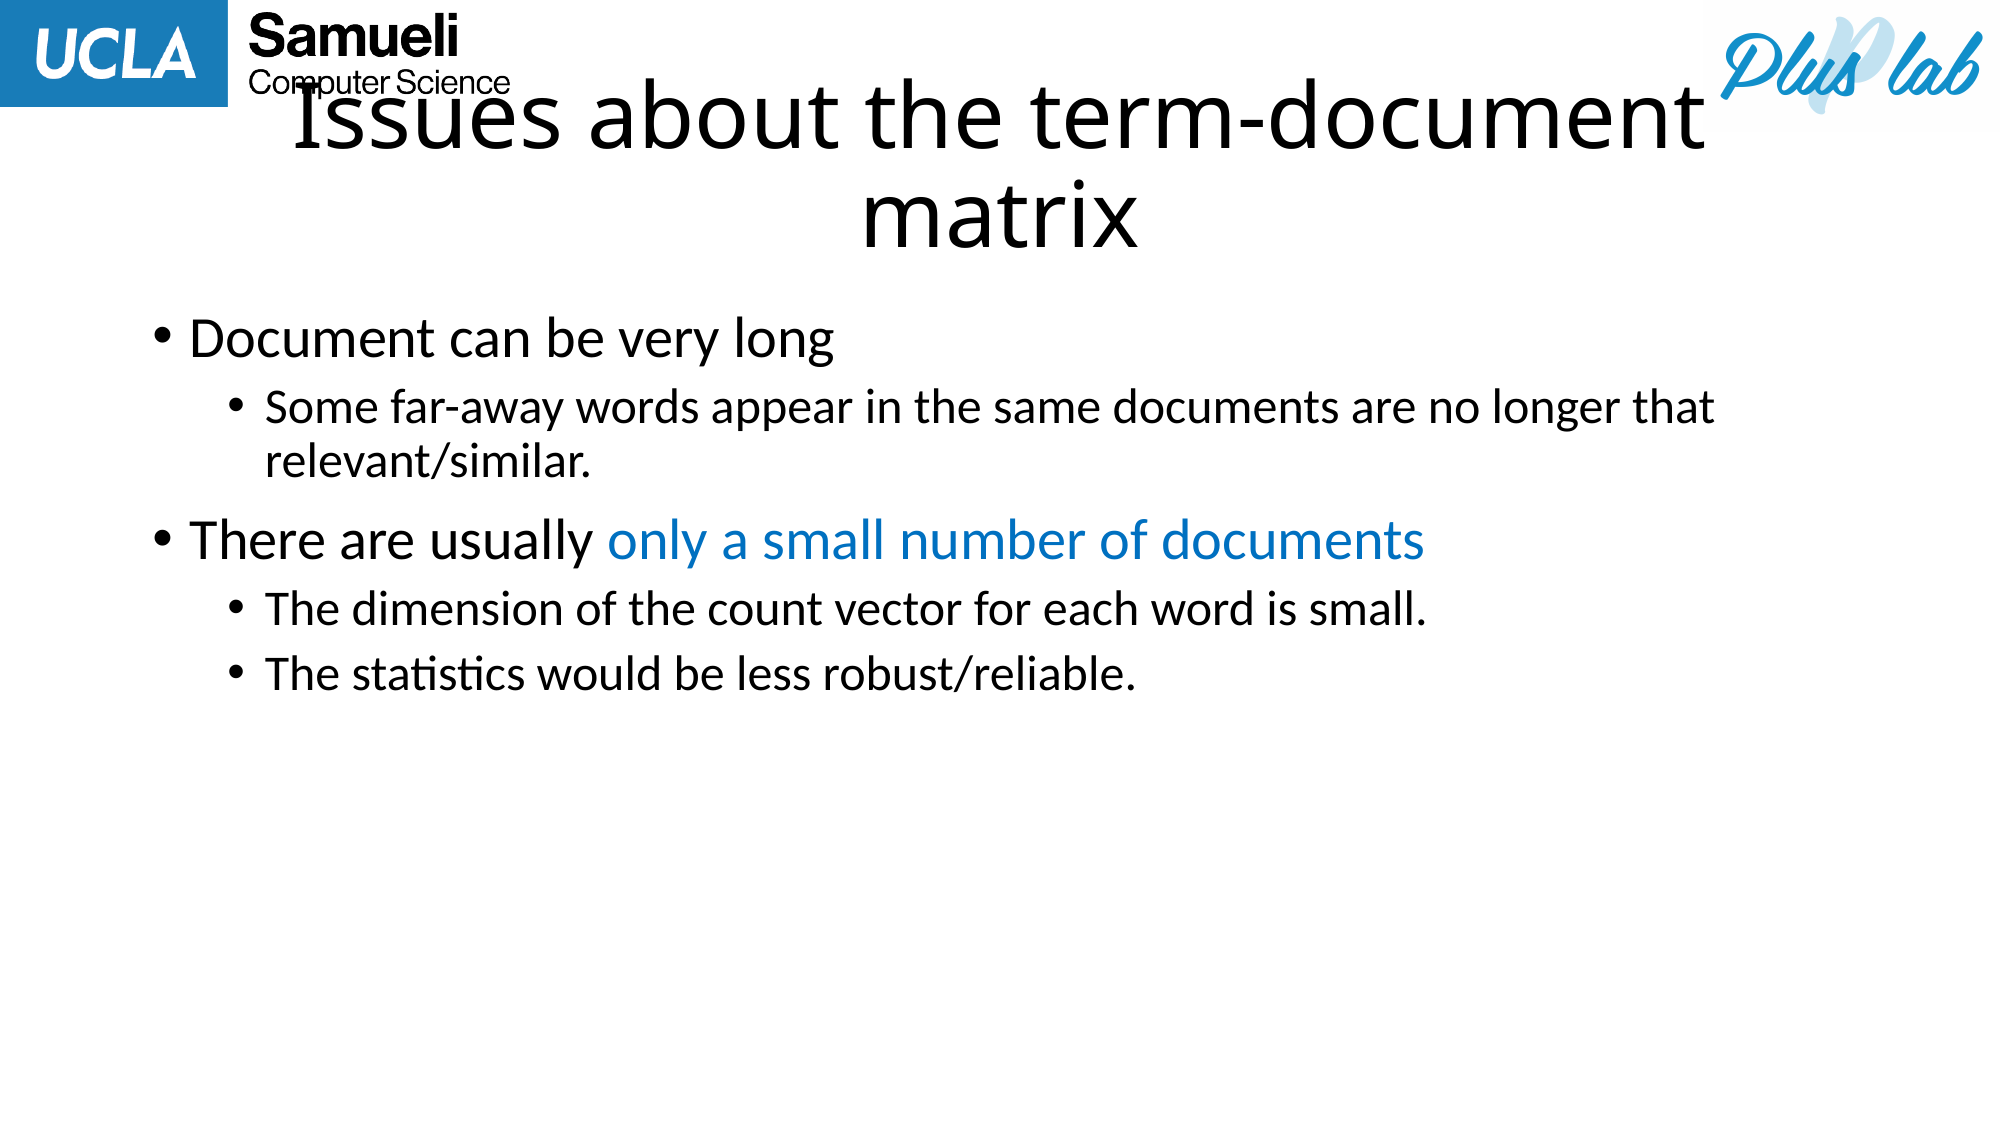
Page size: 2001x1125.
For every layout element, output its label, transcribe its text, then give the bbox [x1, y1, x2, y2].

list Document can be very long Some far-away words appear in the same documents are no longer that relevant/similar. There are usually only a small number of documents The dimension of the count vector for each word is small. The statistics would be less robust/reliable. [137, 299, 1863, 1014]
title Issues about the term-document matrix [137, 59, 1863, 278]
picture [0, 0, 510, 107]
picture [1703, 0, 2000, 132]
